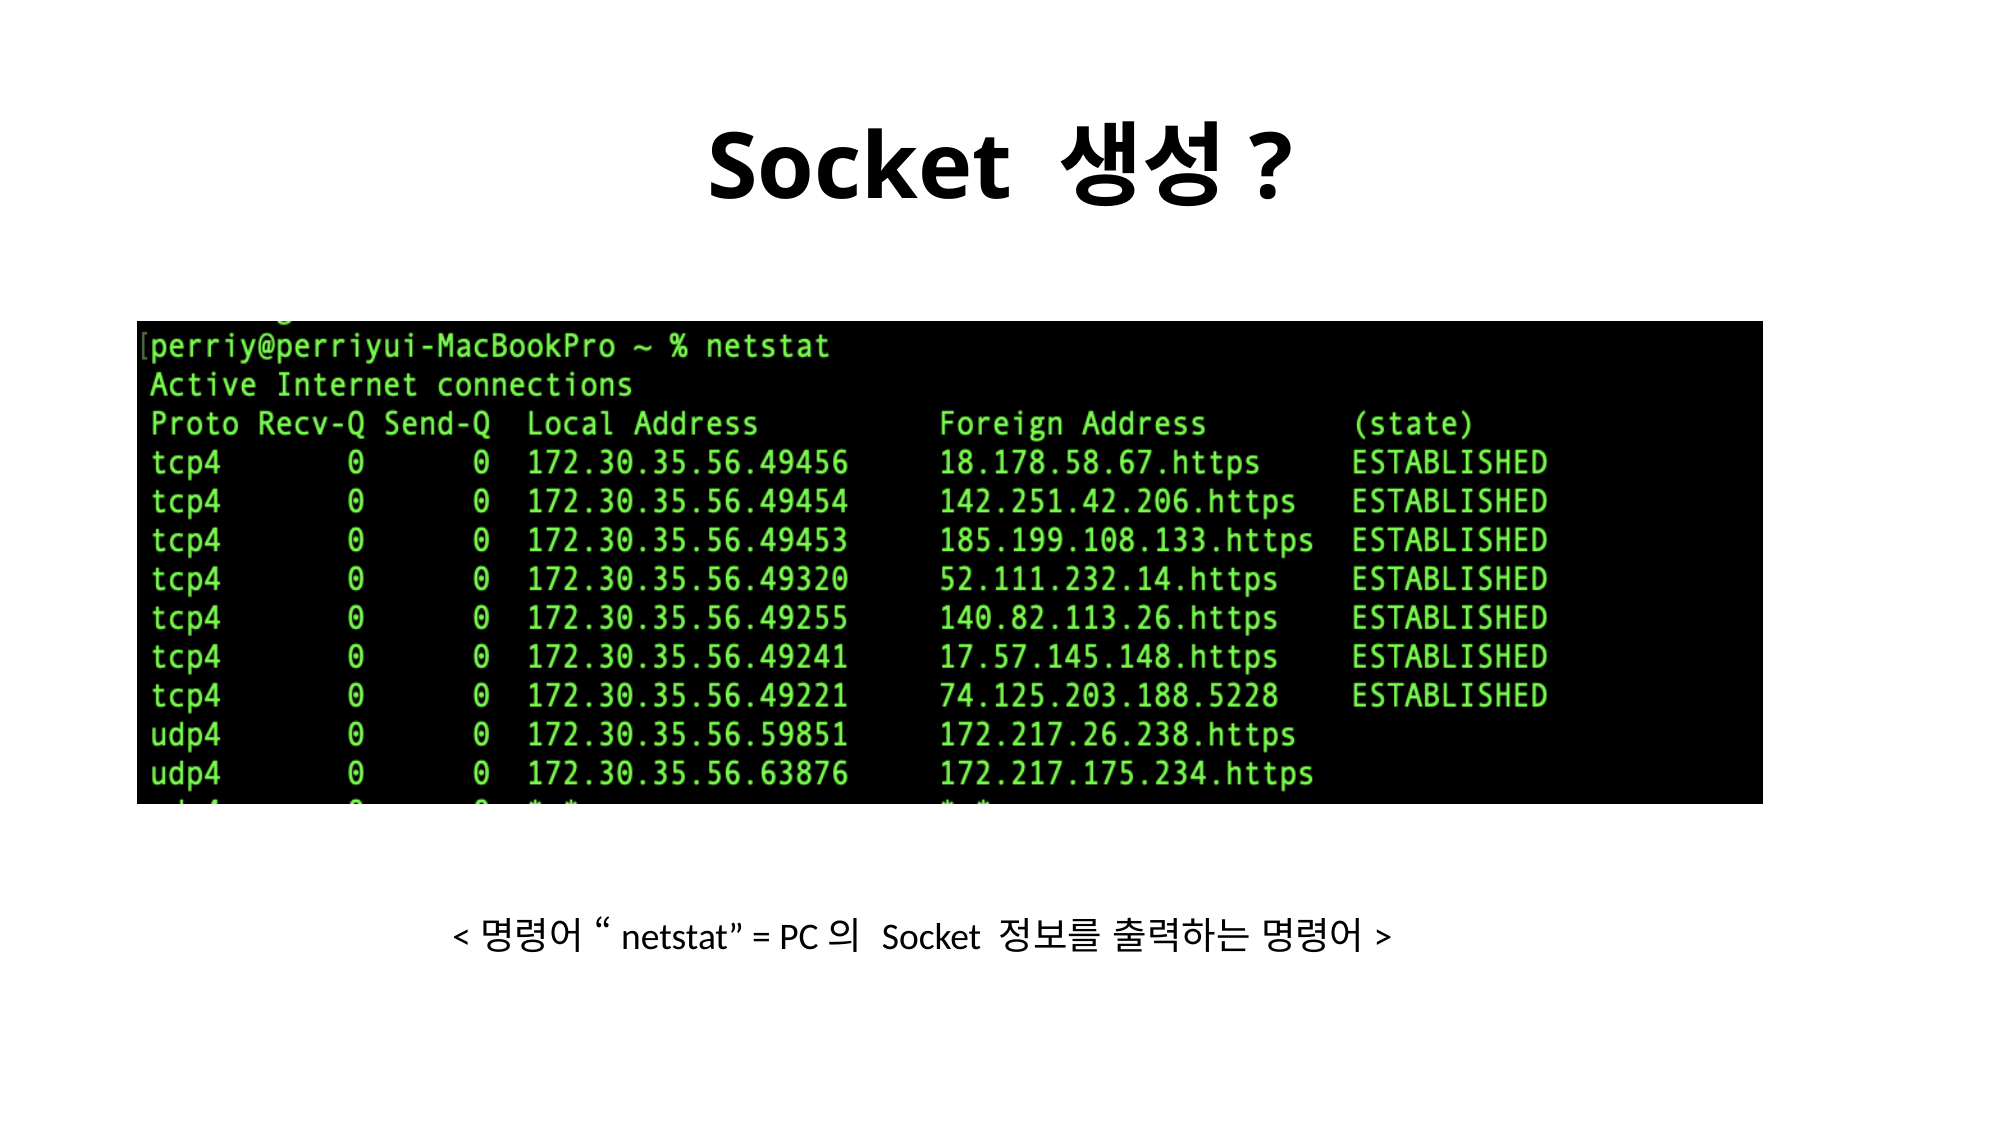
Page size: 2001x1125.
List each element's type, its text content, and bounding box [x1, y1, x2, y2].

text_box <명령어 “netstat” = PC의 Socket 정보를 출력하는 명령어> [437, 904, 1408, 965]
title Socket 생성? [137, 59, 1863, 278]
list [137, 321, 1763, 804]
